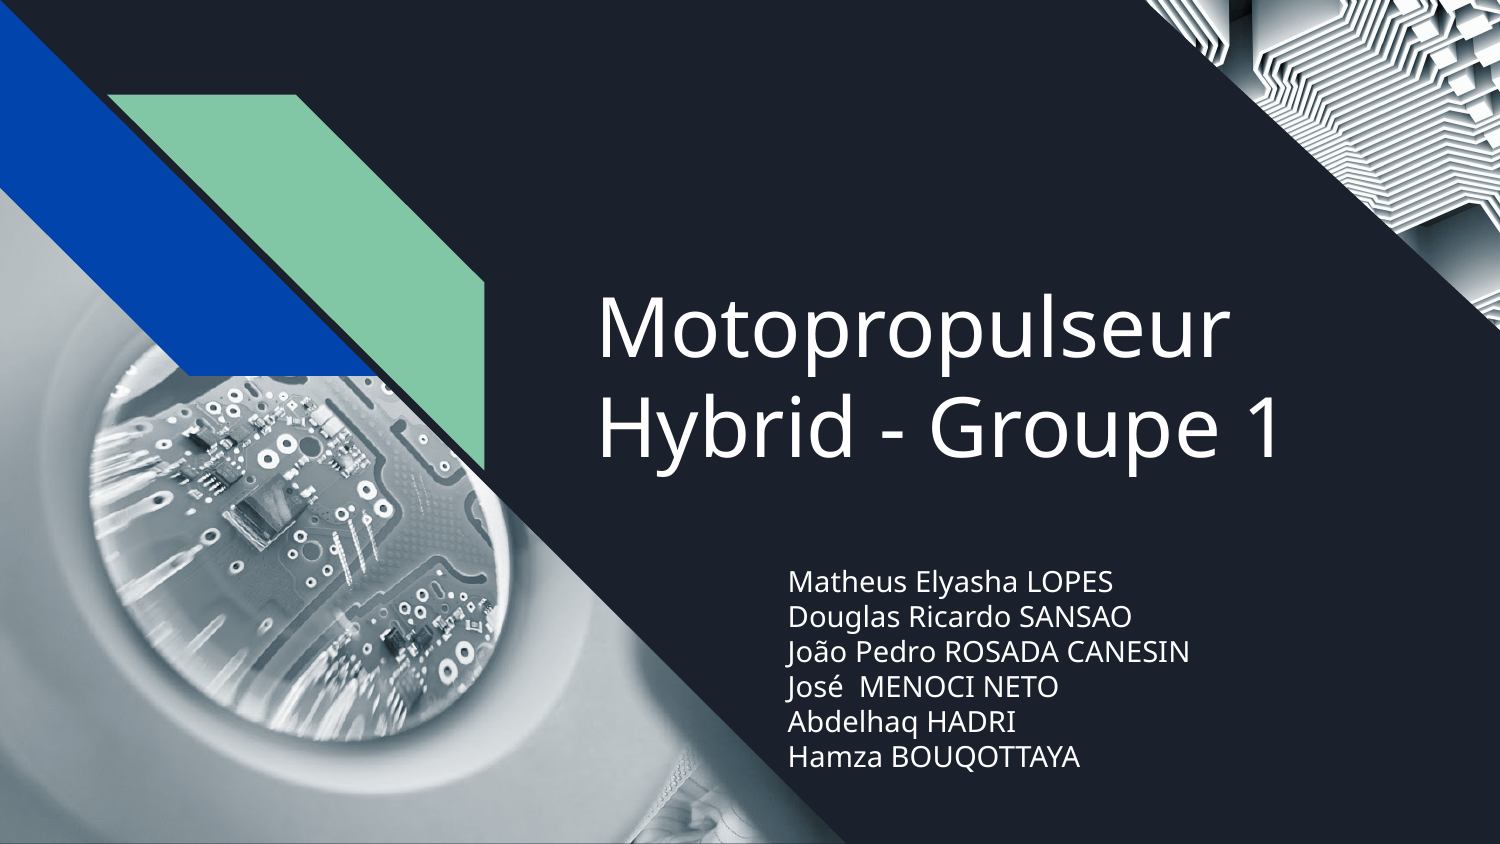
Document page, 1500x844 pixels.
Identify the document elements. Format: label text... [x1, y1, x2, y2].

picture [0, 189, 847, 844]
text_box Matheus Elyasha LOPES Douglas Ricardo SANSAO João Pedro ROSADA CANESIN José MENOCI NETO Abdelhaq HADRI Hamza BOUQOTTAYA [772, 548, 1375, 776]
picture [1144, 0, 1500, 331]
title Motopropulseur Hybrid - Groupe 1 [580, 258, 1404, 518]
